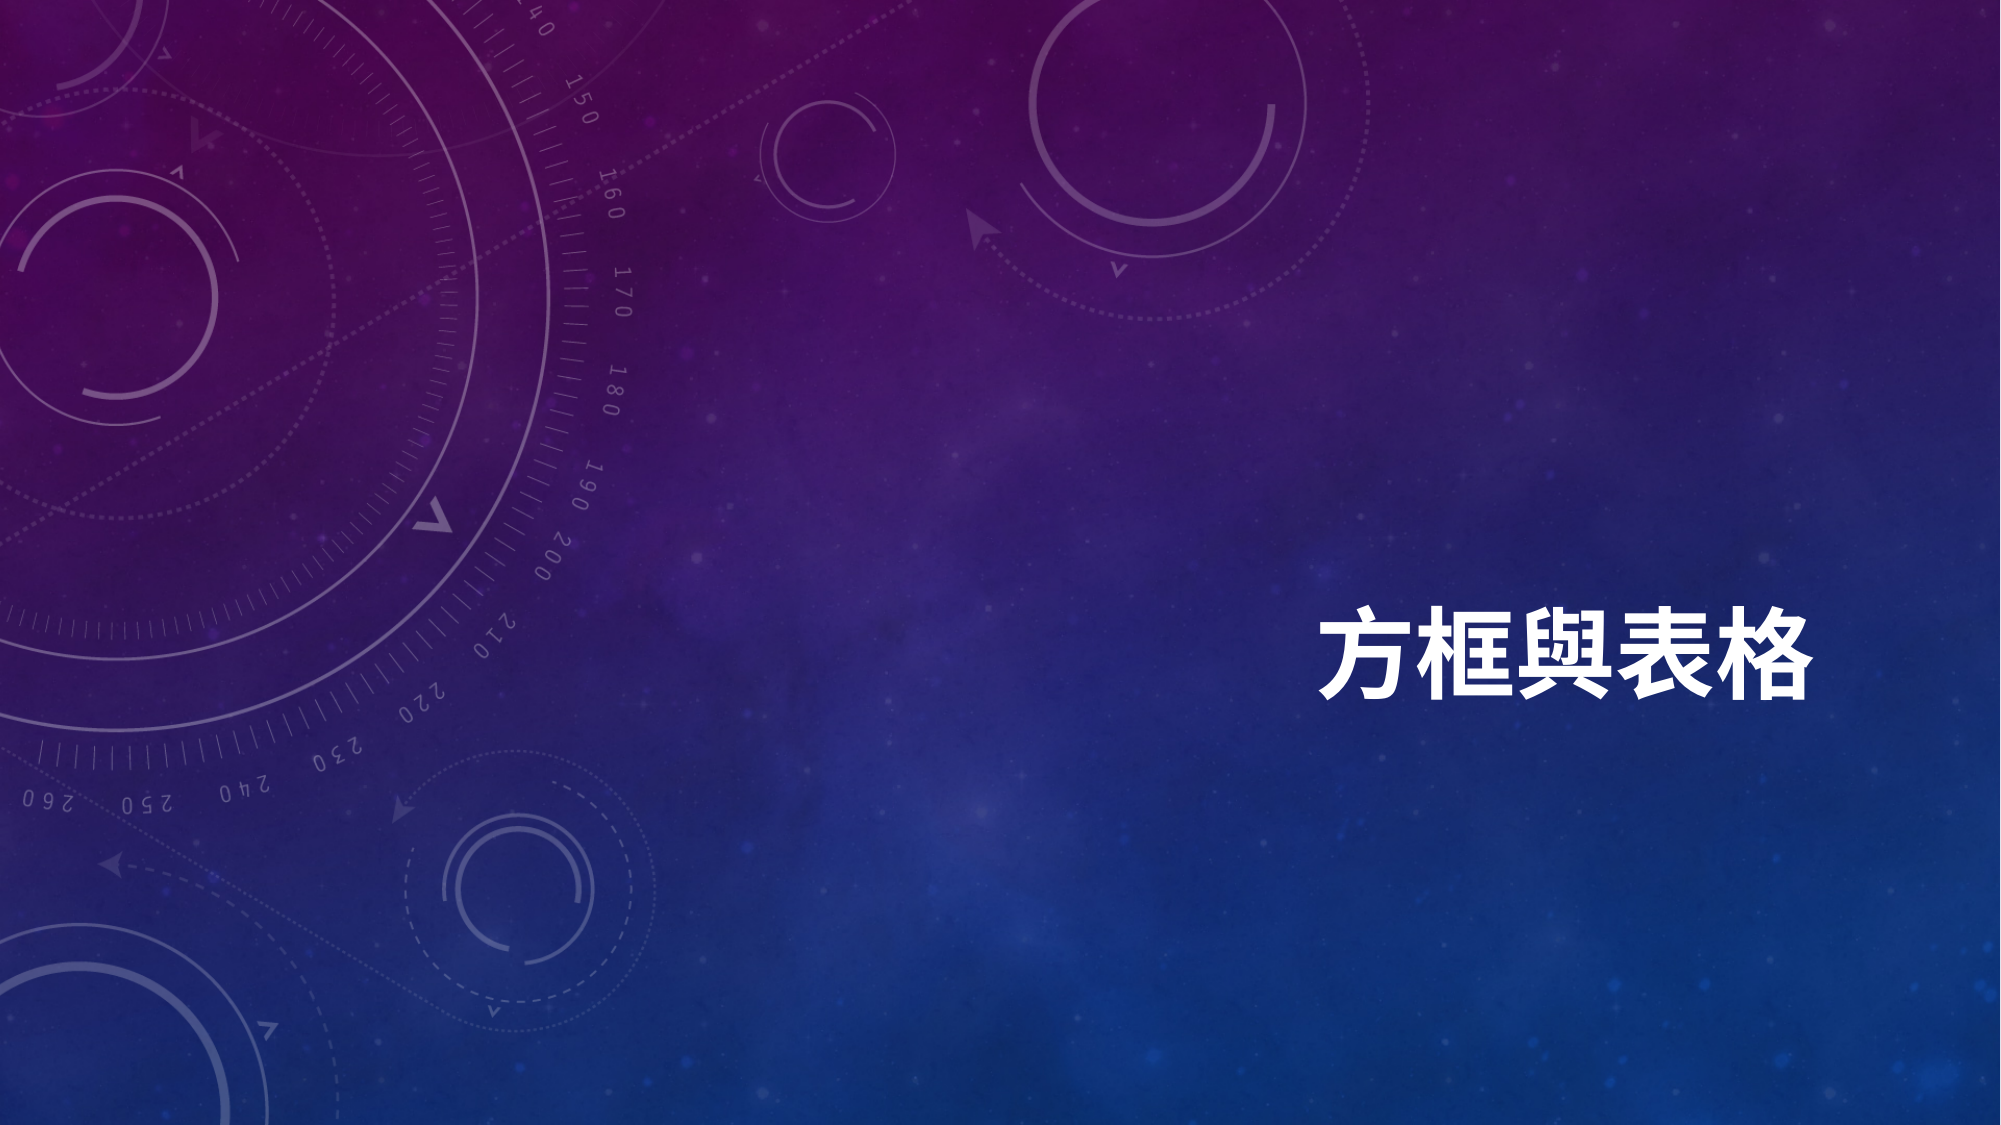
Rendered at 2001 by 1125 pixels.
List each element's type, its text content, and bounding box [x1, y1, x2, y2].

title 方框與表格 [650, 322, 1831, 720]
picture [0, 0, 2001, 1125]
